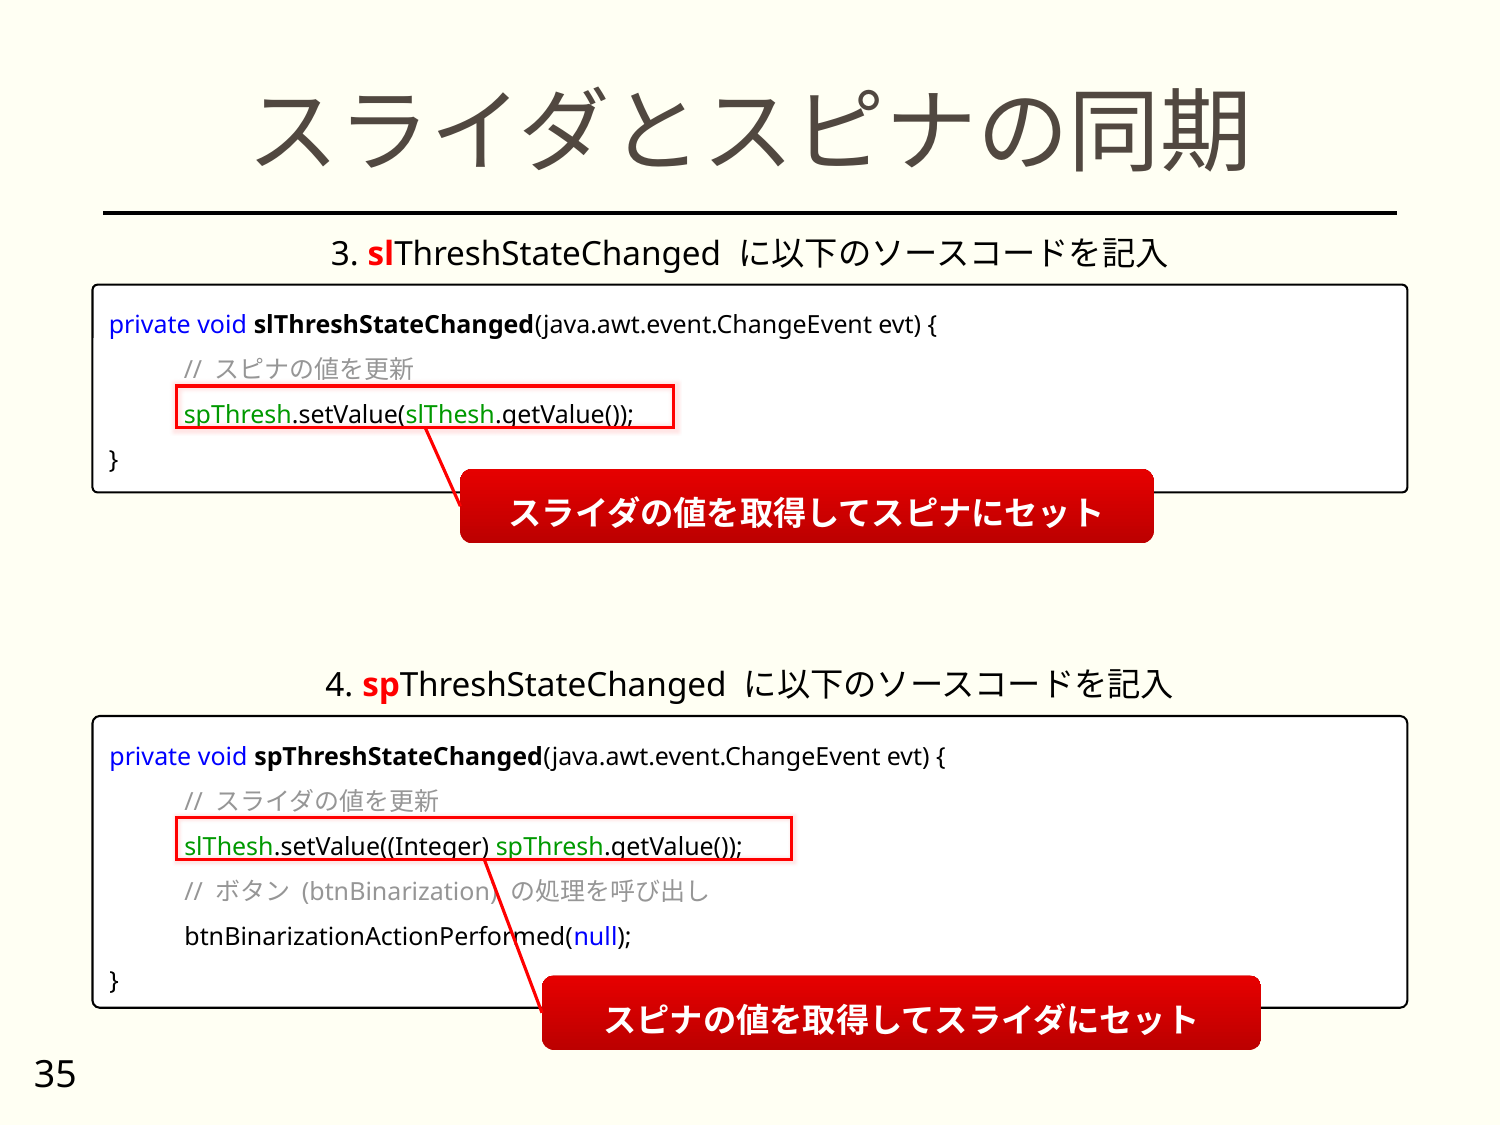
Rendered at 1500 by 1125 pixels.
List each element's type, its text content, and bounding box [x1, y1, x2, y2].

text_box [176, 817, 793, 860]
text_box 4. spThreshStateChanged に以下のソースコードを記入 [90, 656, 1410, 711]
title スライダとスピナの同期 [103, 71, 1397, 200]
slide_number 35 [19, 1042, 357, 1103]
text_box [176, 385, 675, 429]
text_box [425, 427, 461, 507]
text_box スピナの値を取得してスライダにセット [541, 974, 1262, 1051]
text_box private void slThreshStateChanged(java.awt.event.ChangeEvent evt) { // スピナの値を更新 spThresh.setValue(slThesh.getValue()); } [91, 283, 1409, 494]
text_box スライダの値を取得してスピナにセット [459, 468, 1155, 545]
text_box 3. slThreshStateChanged に以下のソースコードを記入 [90, 224, 1410, 280]
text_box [484, 859, 542, 1013]
text_box private void spThreshStateChanged(java.awt.event.ChangeEvent evt) { // スライダの値を更新 slThesh.setValue((Integer) spThresh.getValue()); // ボタン (btnBinarization) の処理を呼び出し btnBinarizationActionPerformed(null); } [91, 714, 1409, 1009]
